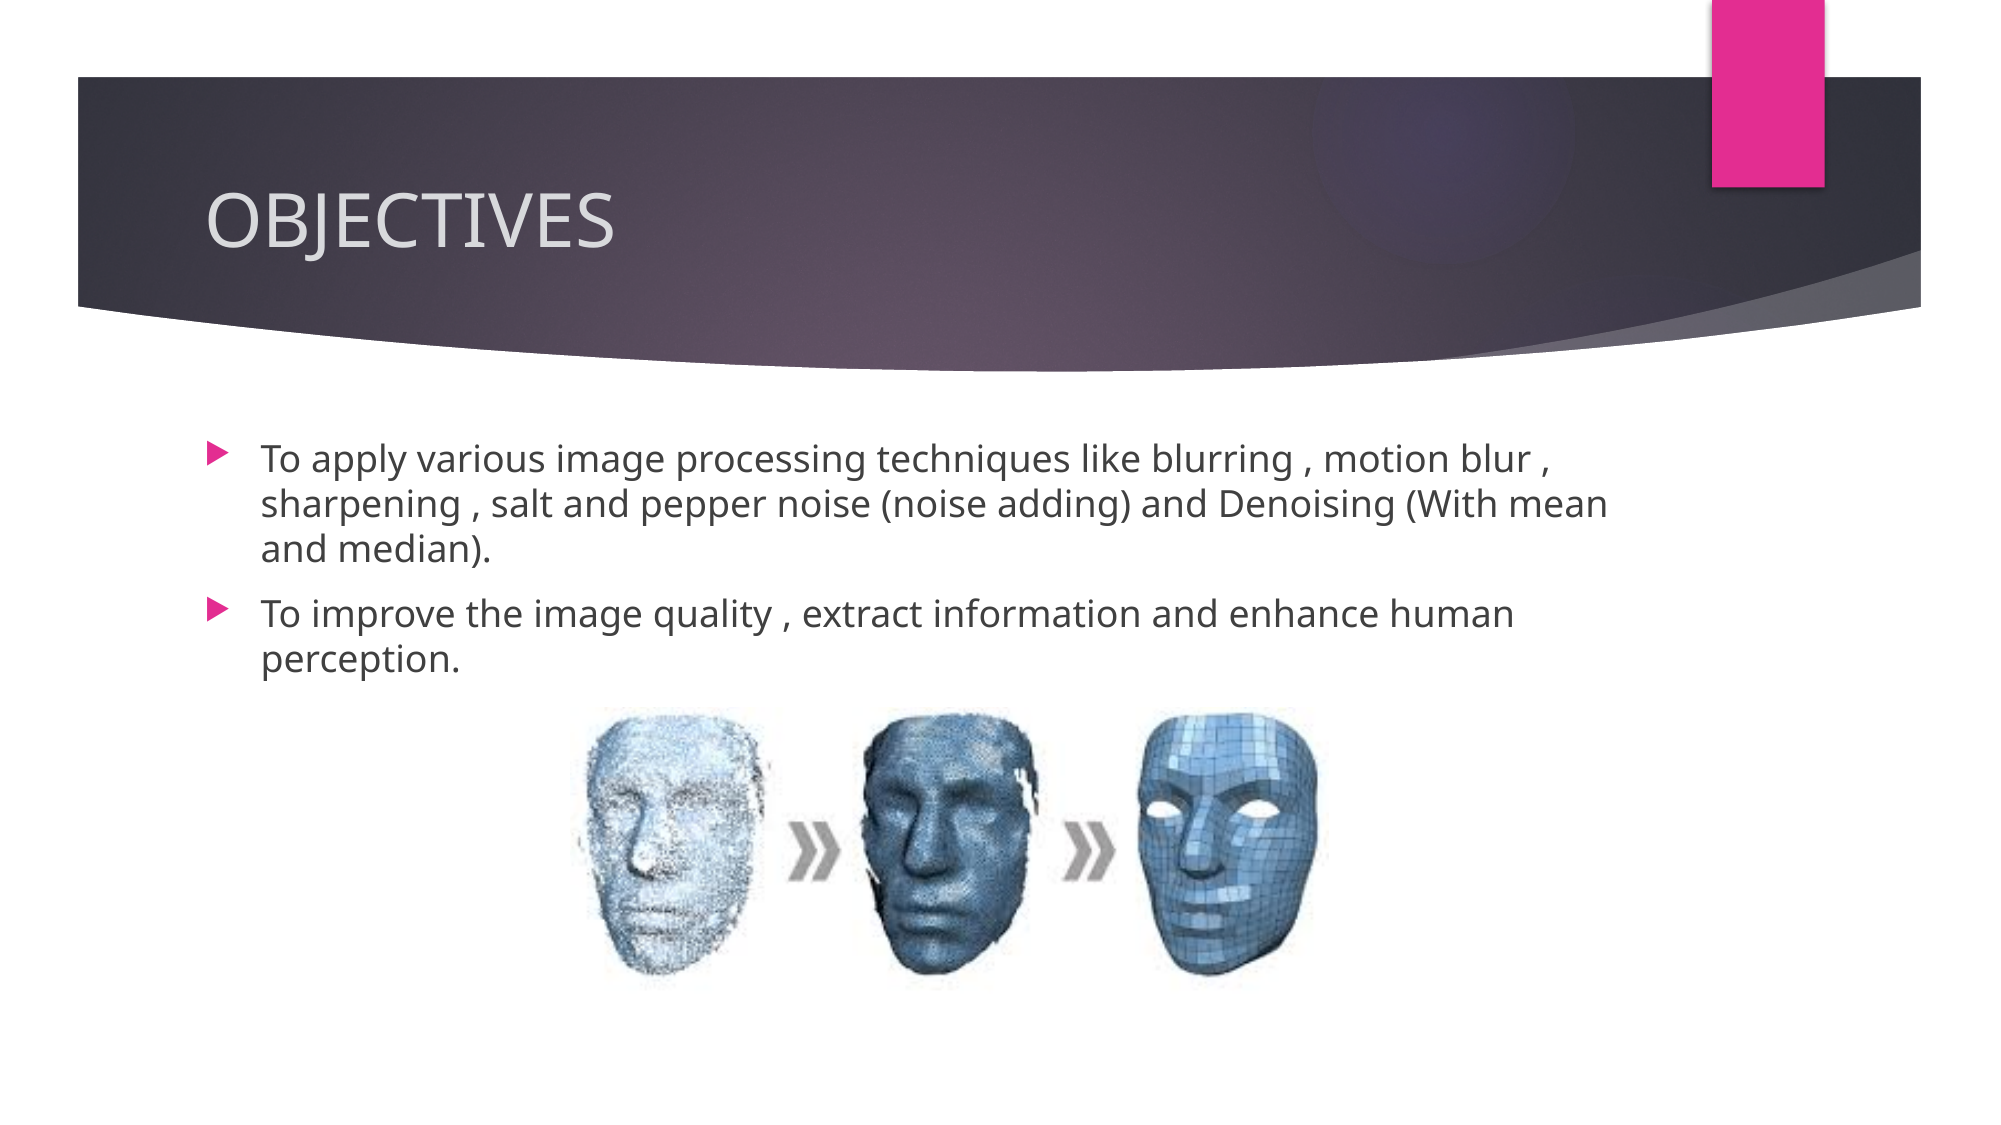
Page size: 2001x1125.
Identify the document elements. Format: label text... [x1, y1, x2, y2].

picture [570, 707, 1330, 1033]
title OBJECTIVES [189, 159, 1627, 276]
list To apply various image processing techniques like blurring , motion blur , sharpening , salt and pepper noise (noise adding) and Denoising (With mean and median). To improve the image quality , extract information and enhance human perception. [189, 427, 1638, 988]
